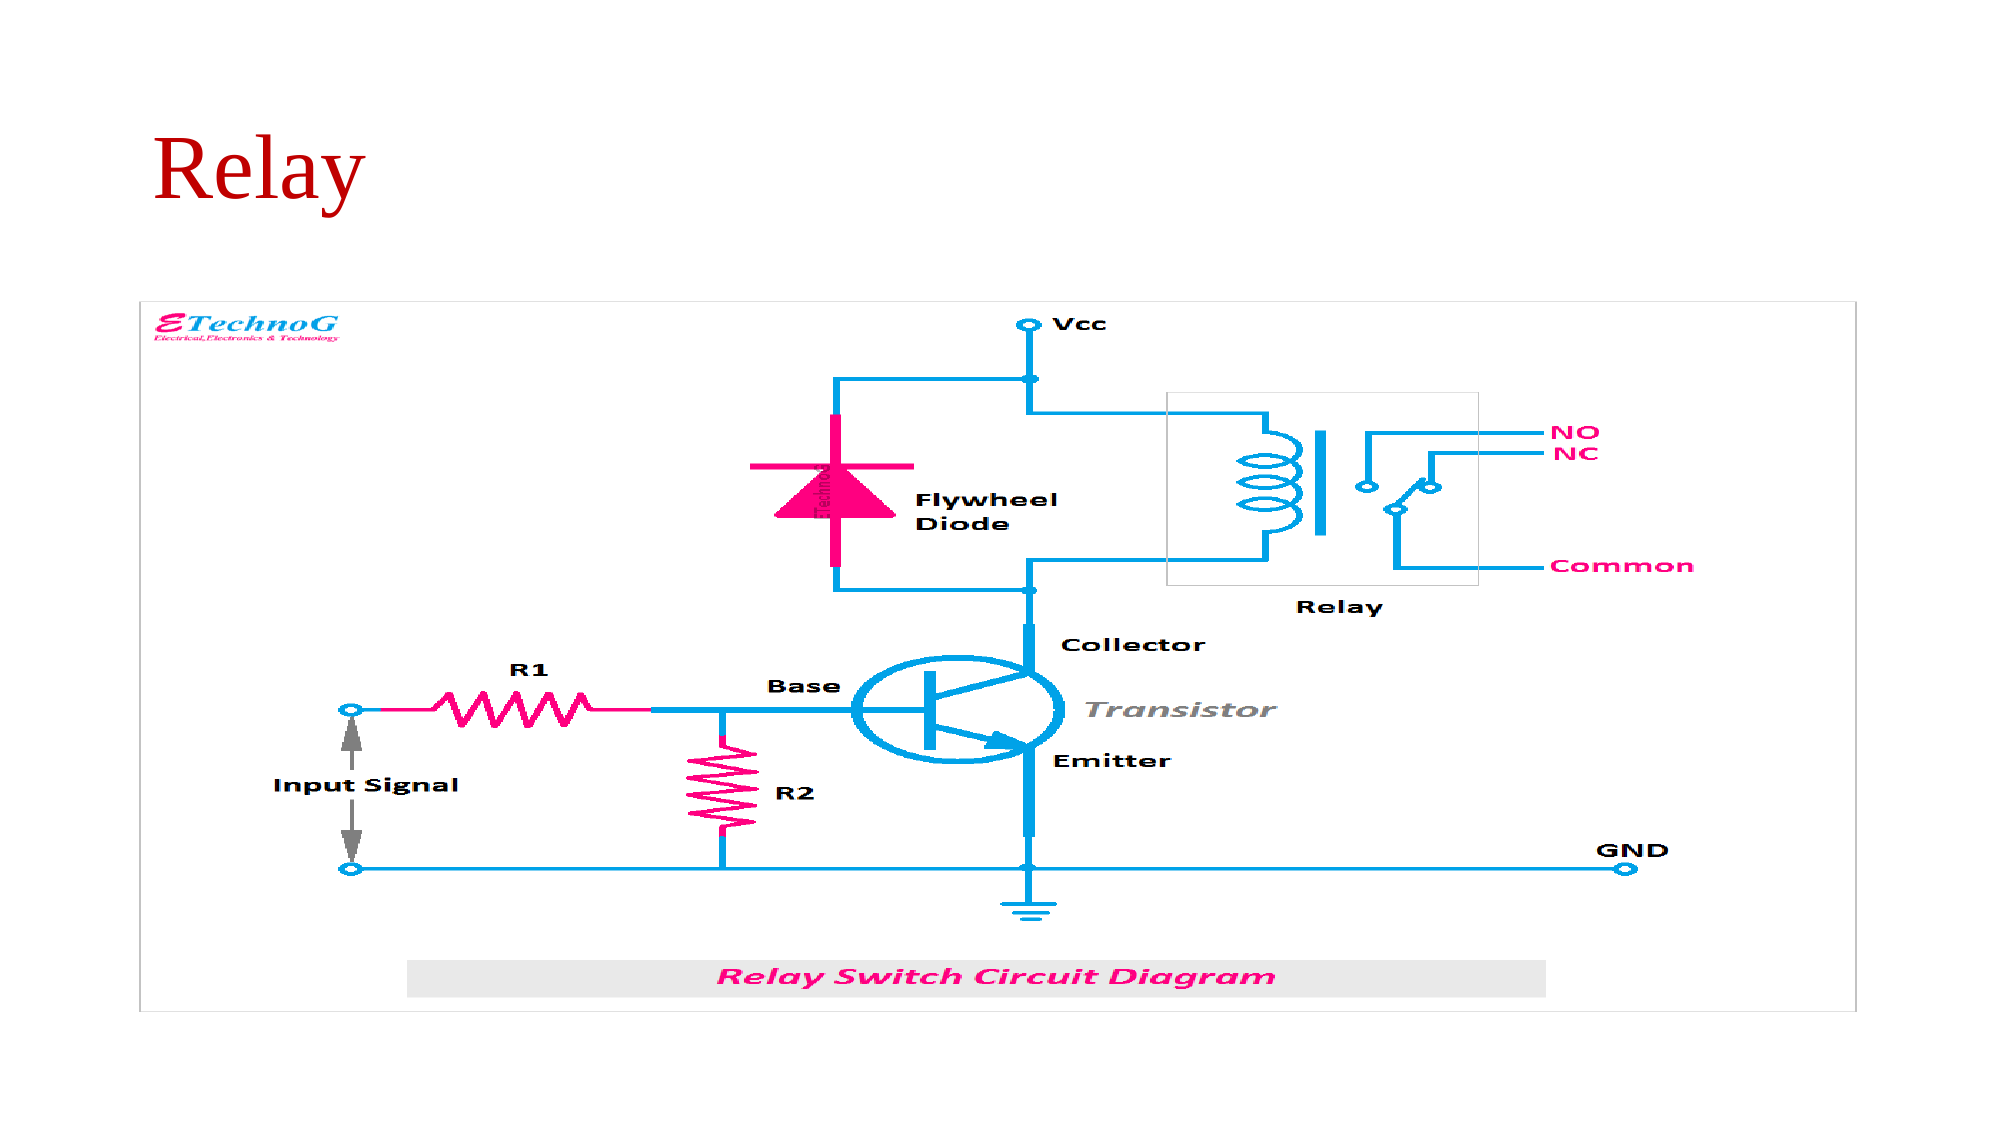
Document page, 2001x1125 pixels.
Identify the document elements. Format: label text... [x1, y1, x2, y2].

picture [137, 299, 1863, 1014]
title Relay [137, 59, 1863, 278]
